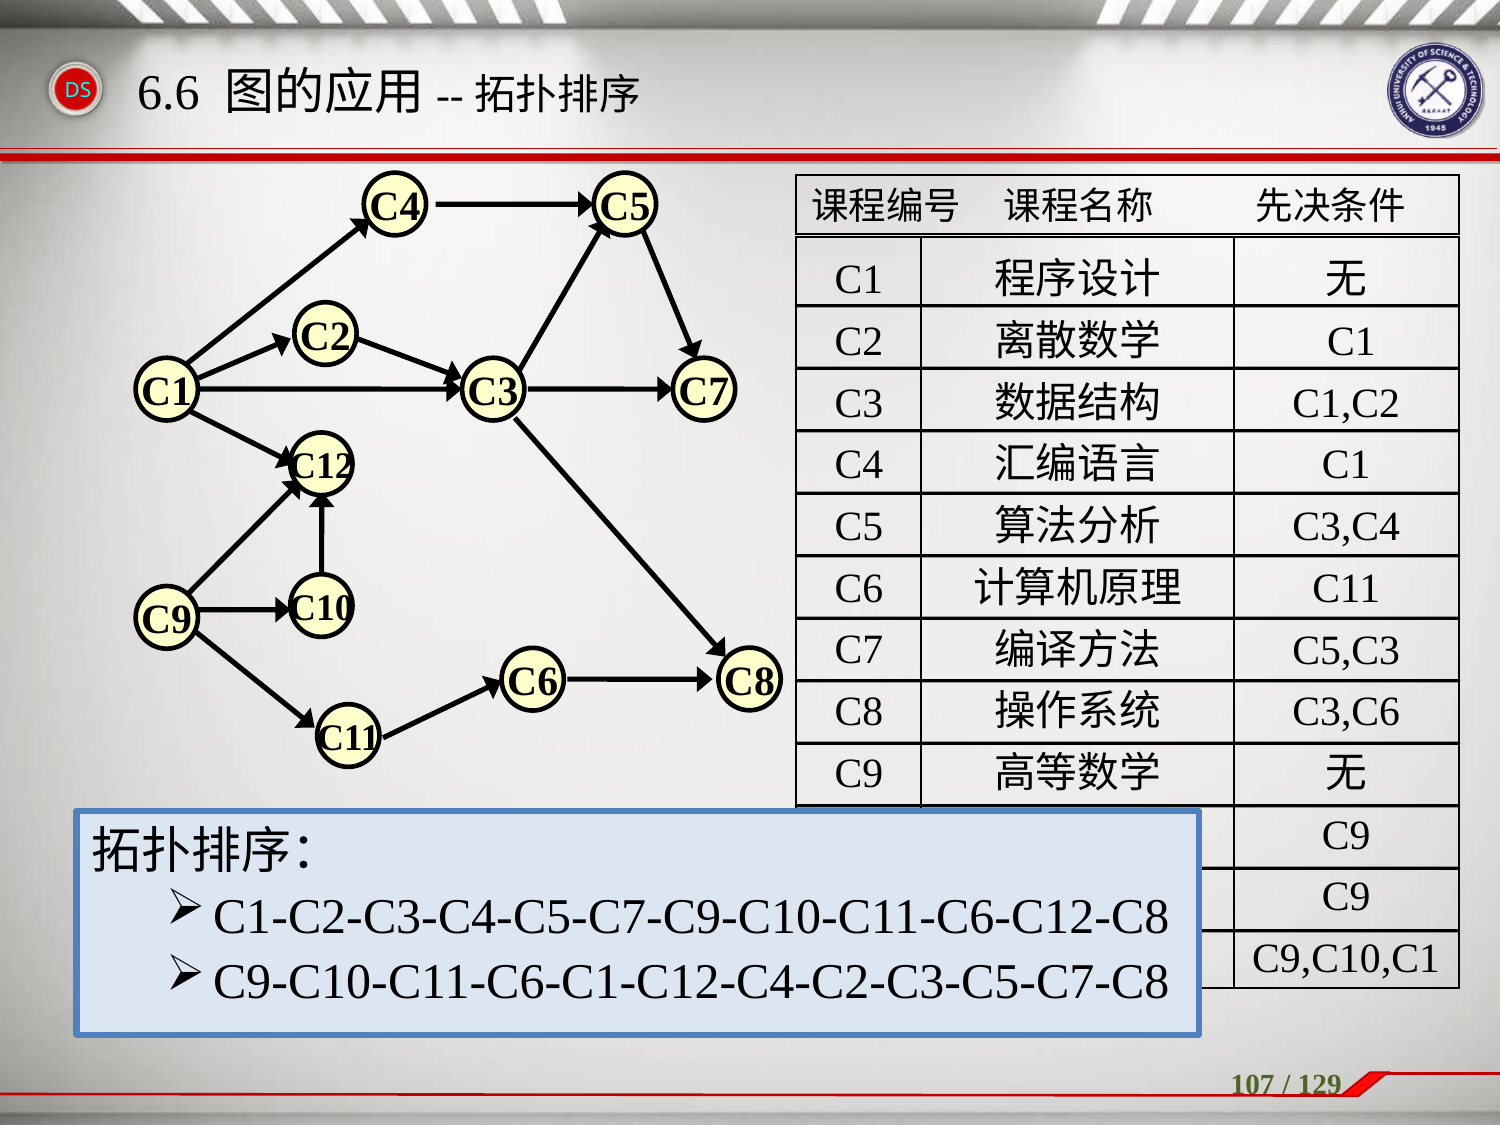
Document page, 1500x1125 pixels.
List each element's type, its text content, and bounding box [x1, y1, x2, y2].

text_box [135, 172, 781, 768]
picture [0, 0, 1500, 153]
title 6.6 图的应用--拓扑排序 [121, 42, 1377, 138]
text_box 拓扑排序： C1-C2-C3-C4-C5-C7-C9-C10-C11-C6-C12-C8 C9-C10-C11-C6-C1-C12-C4-C2-C3-C5-C7-C8 [76, 810, 1199, 1035]
picture [0, 1075, 1500, 1125]
picture [1250, 1076, 1254, 1093]
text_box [796, 174, 1459, 1000]
picture [0, 161, 1500, 1094]
